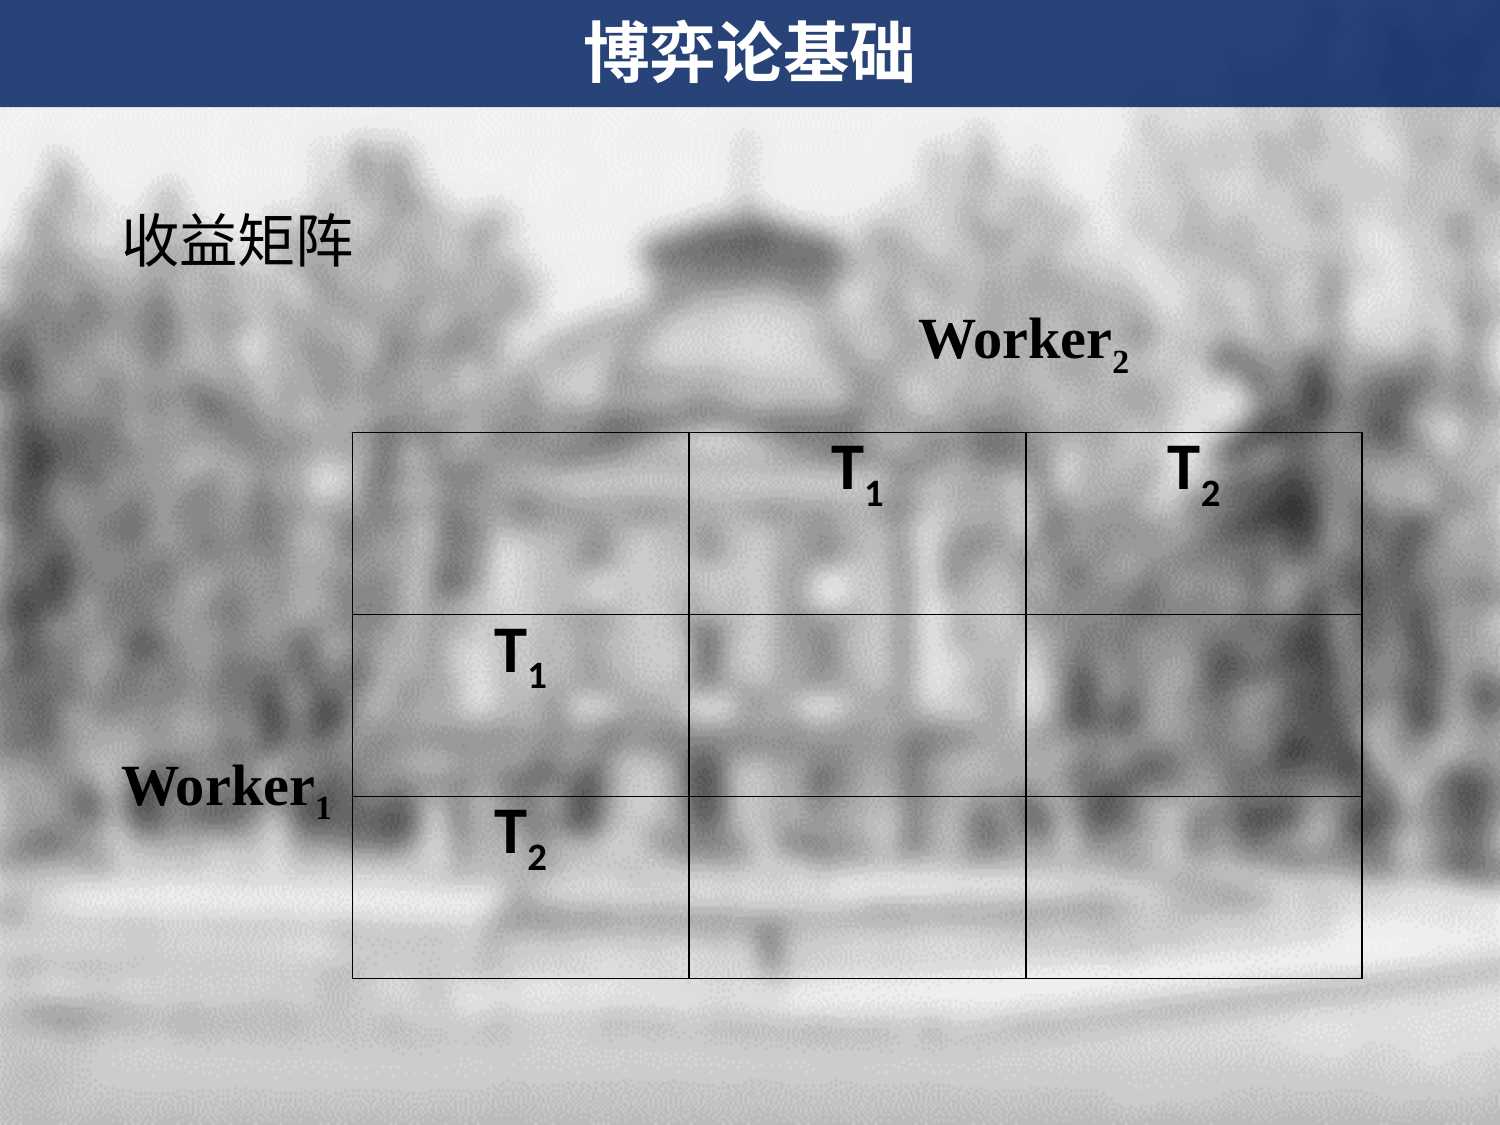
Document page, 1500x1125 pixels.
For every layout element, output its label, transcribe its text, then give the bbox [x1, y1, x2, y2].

table_cell [690, 615, 1025, 796]
table_header [353, 433, 688, 614]
text_box Worker1 [106, 739, 352, 835]
table_header T2 [1027, 433, 1361, 614]
table_cell [690, 797, 1025, 978]
picture [0, 109, 1500, 1125]
text_box Worker2 [903, 292, 1149, 388]
table_header T1 [690, 433, 1025, 614]
table_cell [1027, 797, 1361, 978]
text_box 博弈论基础 [0, 0, 1500, 109]
table_cell [1027, 615, 1361, 796]
text_box 收益矩阵 [106, 196, 1459, 281]
table_cell T2 [353, 797, 688, 978]
table_cell T1 [353, 615, 688, 796]
